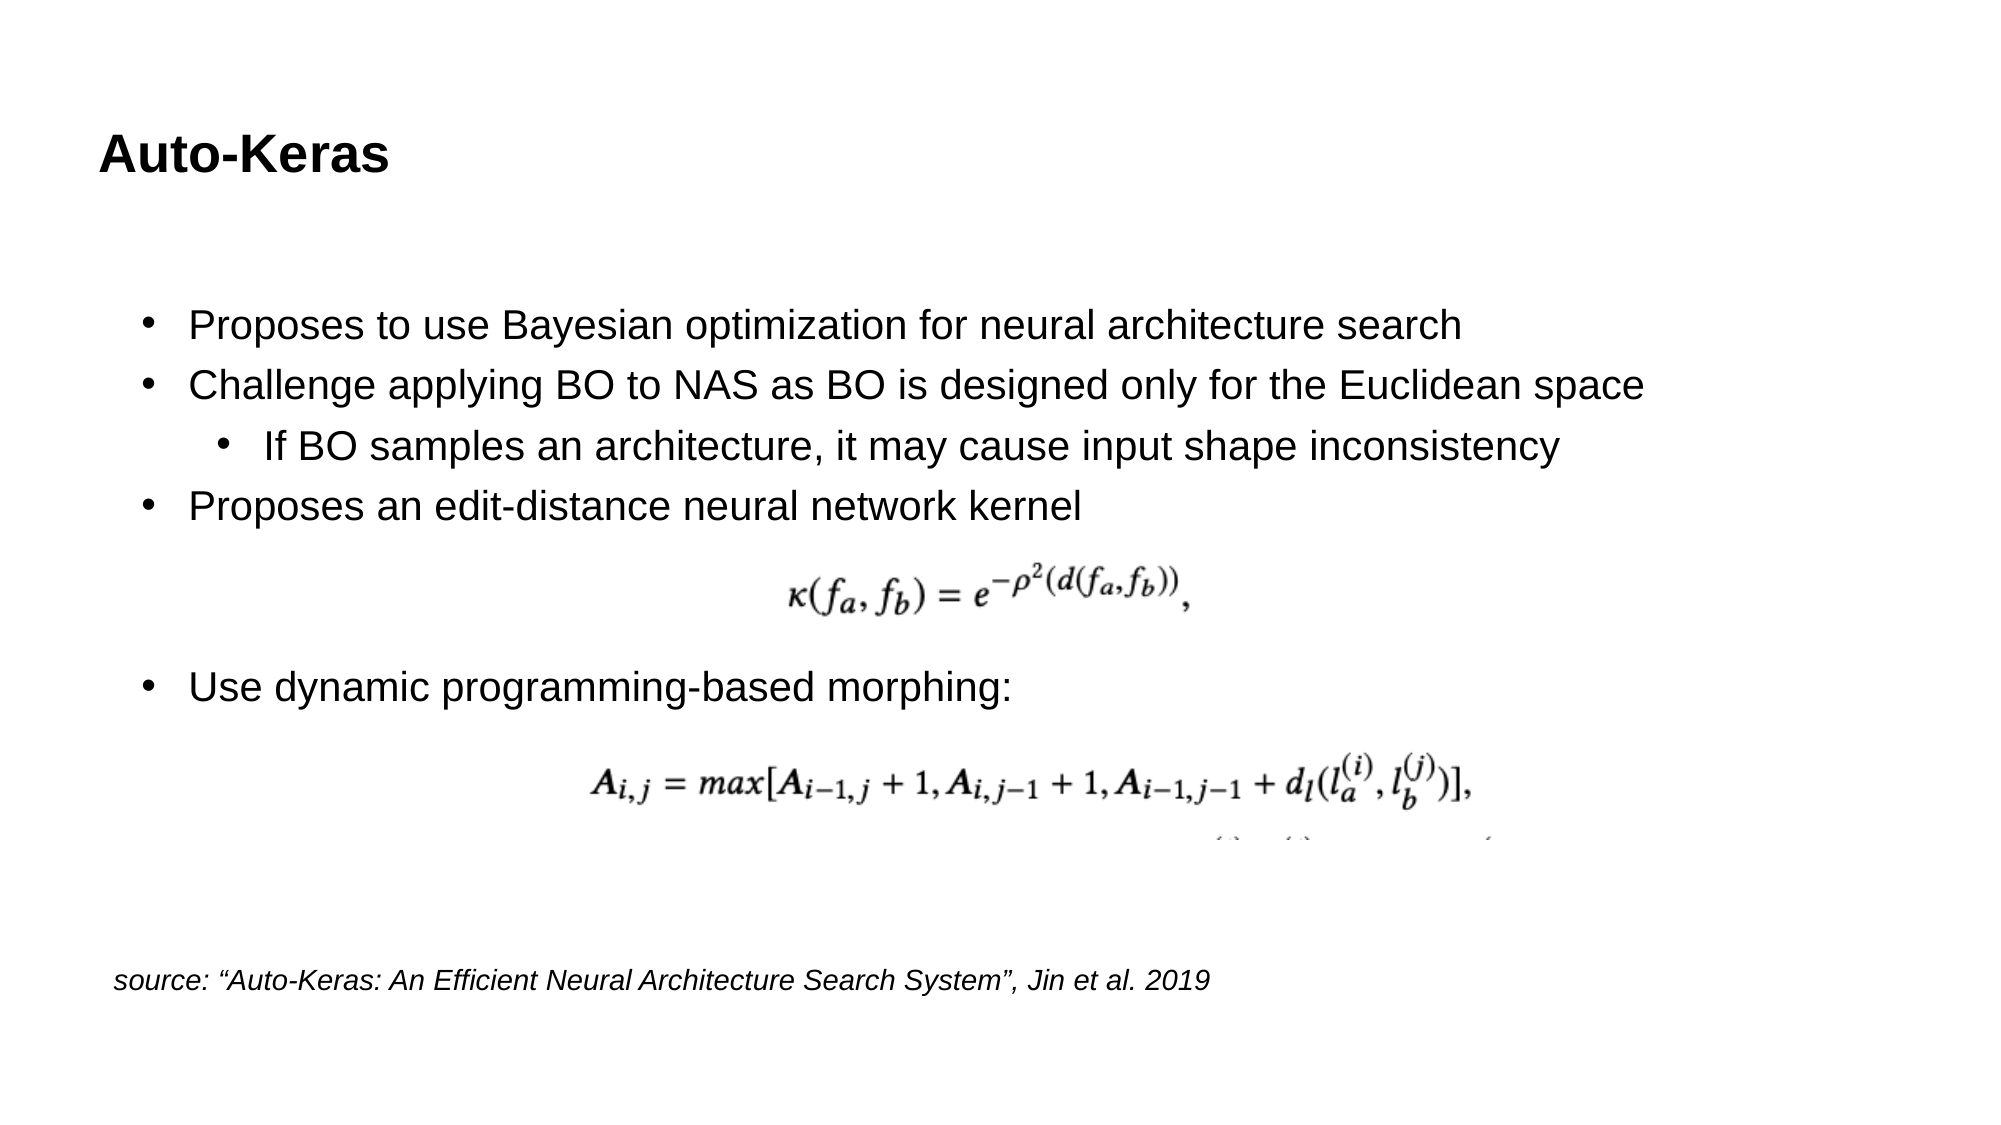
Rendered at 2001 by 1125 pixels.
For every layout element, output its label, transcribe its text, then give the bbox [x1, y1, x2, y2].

picture [565, 741, 1493, 841]
picture [753, 548, 1216, 625]
title Auto-Keras [95, 115, 1263, 246]
list Proposes to use Bayesian optimization for neural architecture search Challenge applying BO to NAS as BO is designed only for the Euclidean space If BO samples an architecture, it may cause input shape inconsistency Proposes an edit-distance neural network kernel Use dynamic programming-based morphing: [138, 294, 1741, 930]
text_box source: “Auto-Keras: An Efficient Neural Architecture Search System”, Jin et al. 2019 [110, 957, 1430, 999]
